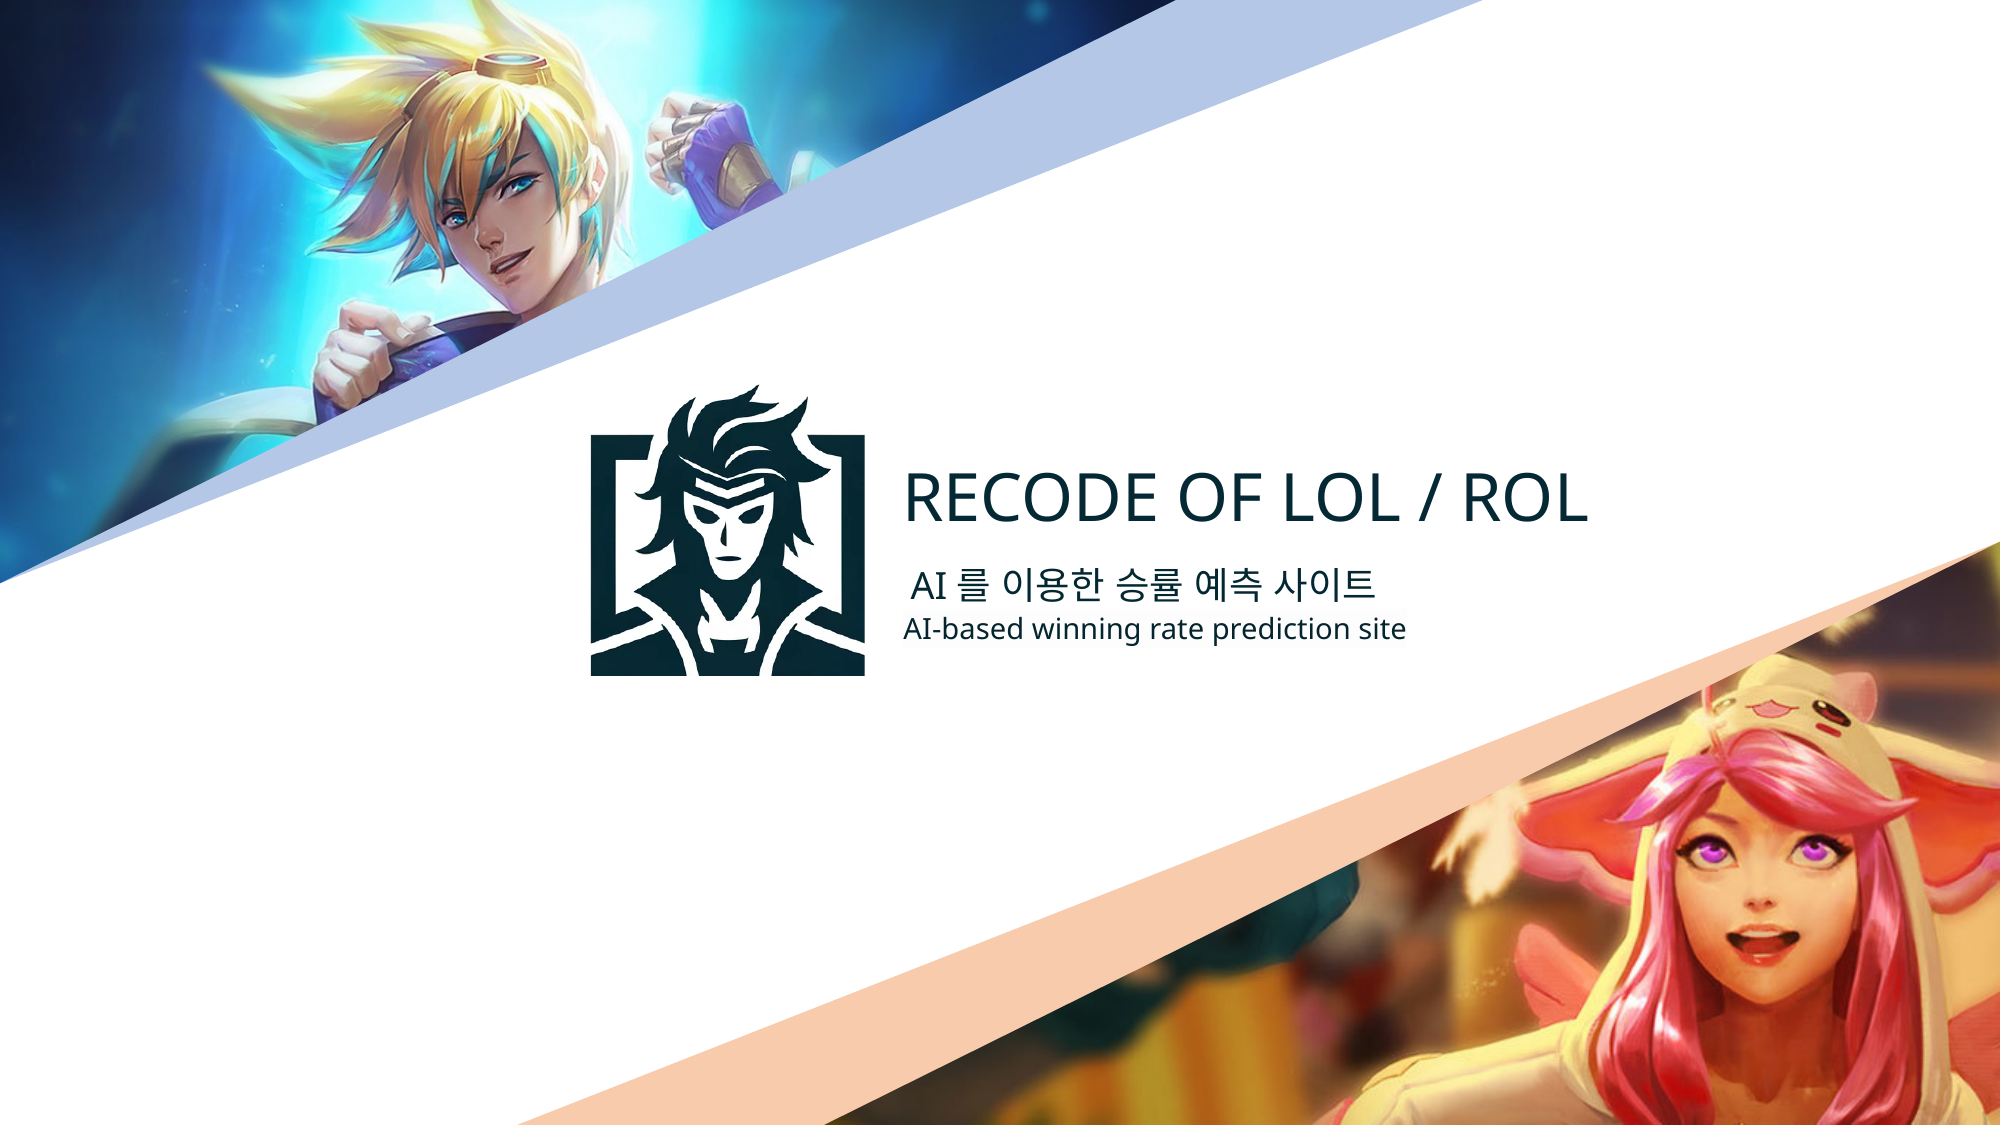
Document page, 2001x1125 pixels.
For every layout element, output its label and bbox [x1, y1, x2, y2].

text_box [0, 0, 1483, 584]
text_box [587, 381, 1601, 676]
text_box [516, 541, 2000, 1125]
